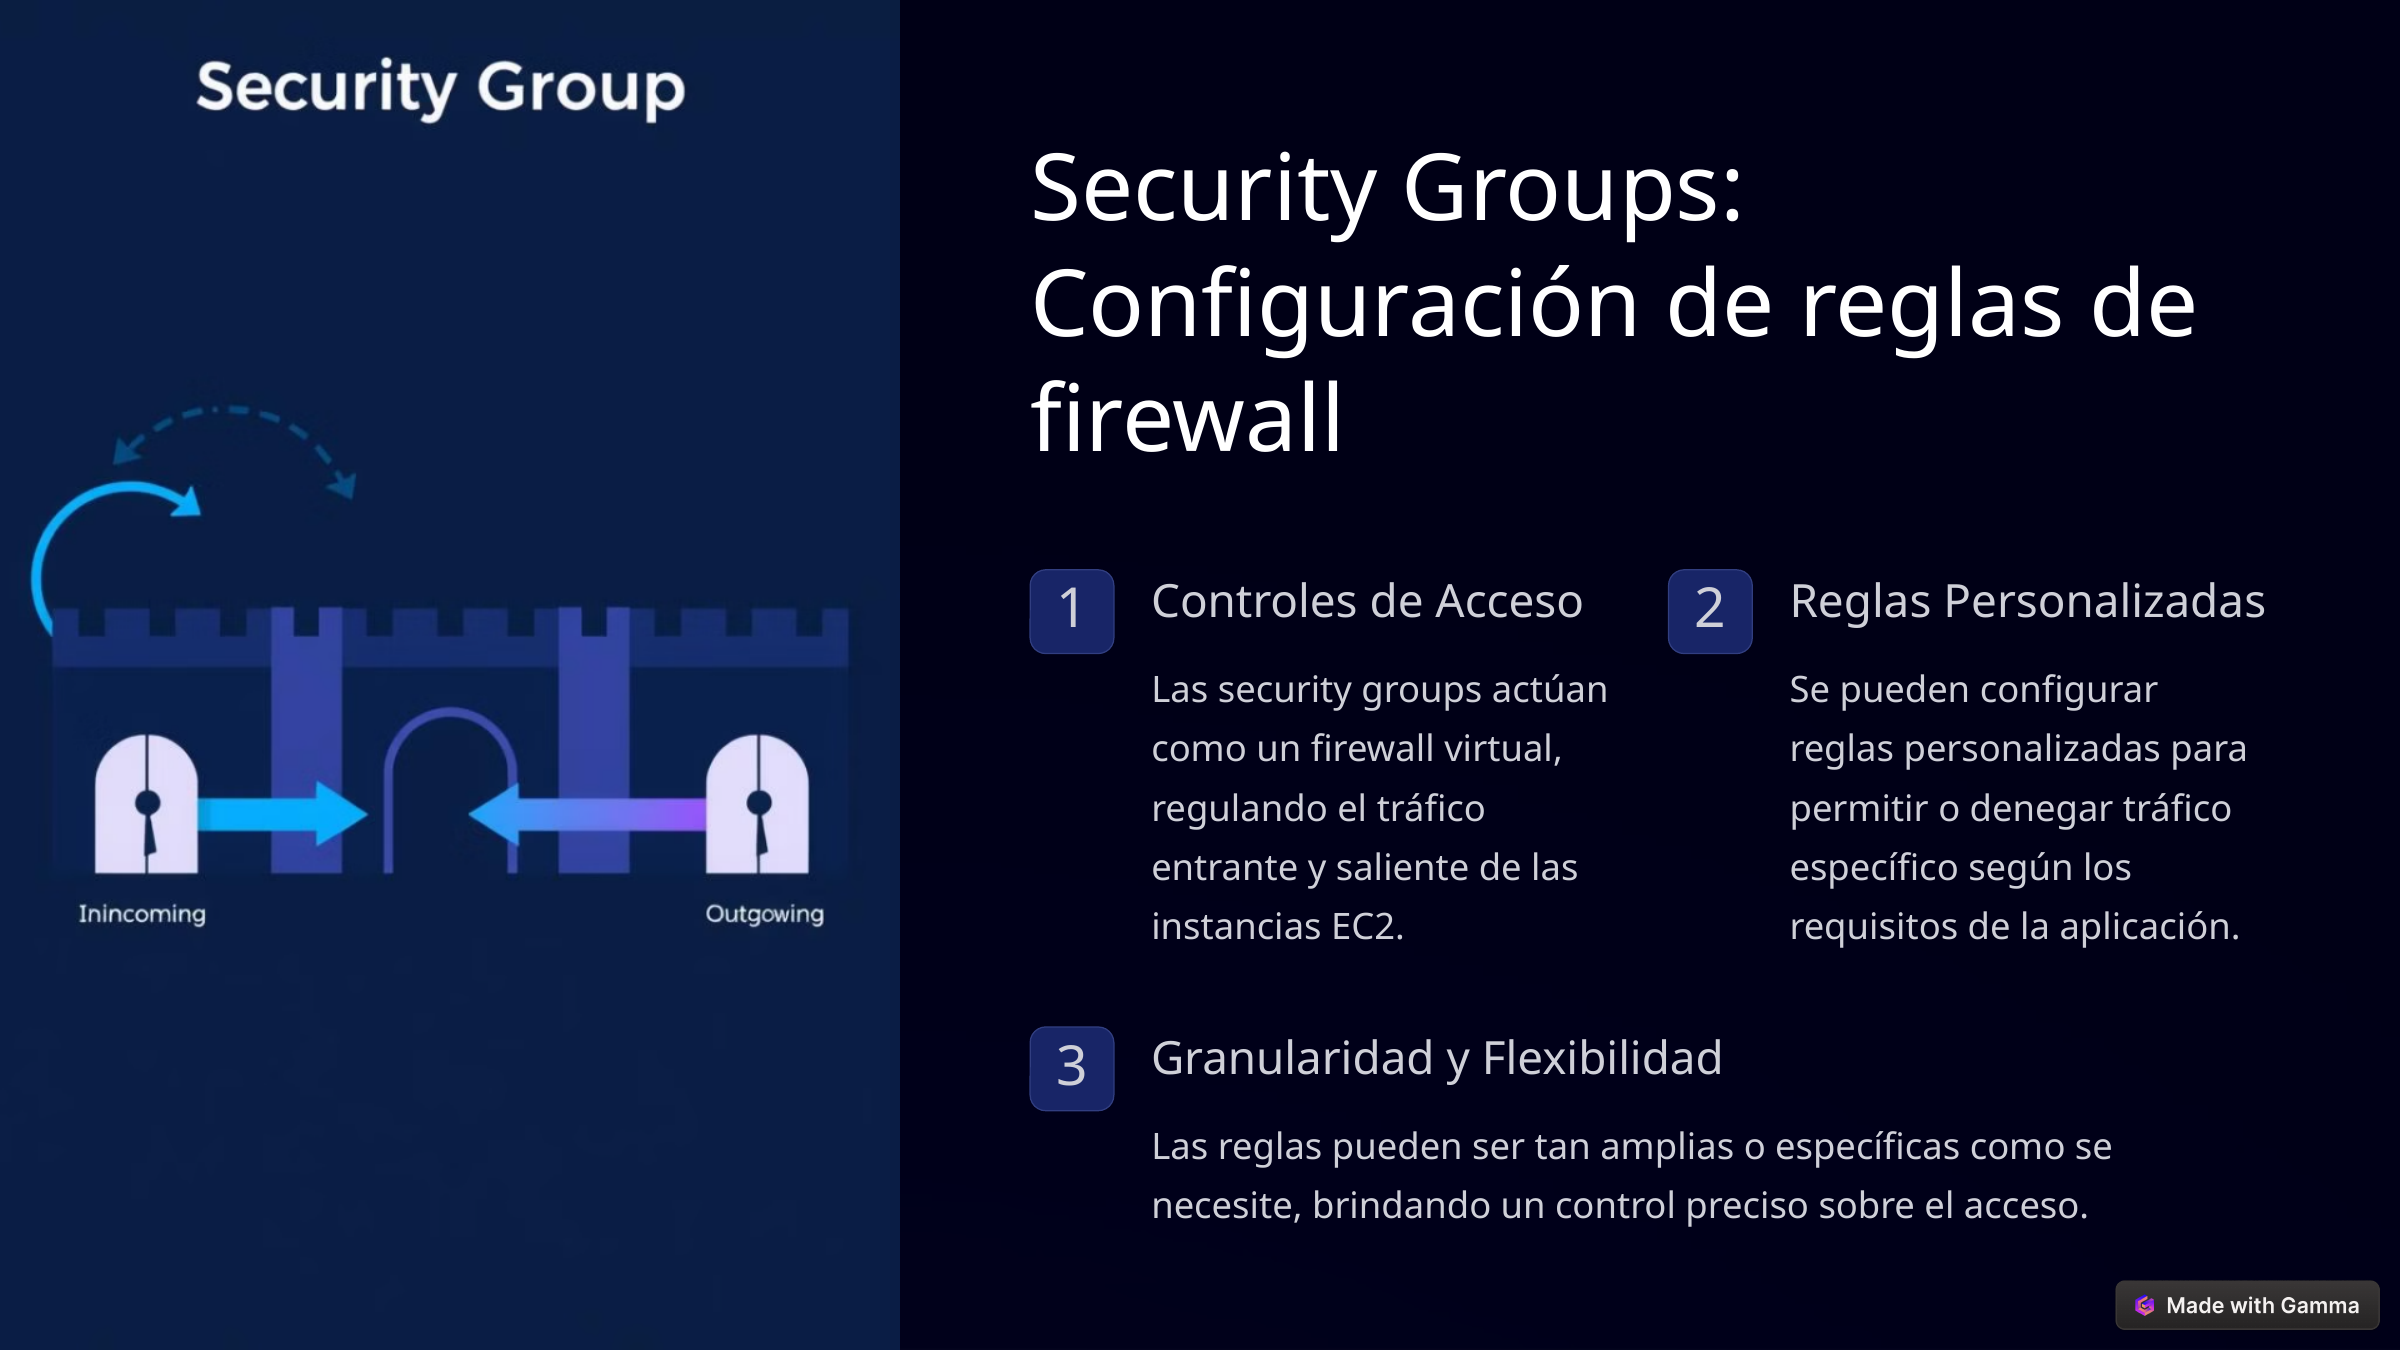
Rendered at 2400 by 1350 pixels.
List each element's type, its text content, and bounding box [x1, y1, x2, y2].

text_box Reglas Personalizadas [1789, 569, 2263, 628]
text_box Security Groups: Configuración de reglas de firewall [1030, 123, 2270, 473]
text_box Se pueden configurar reglas personalizadas para permitir o denegar tráfico específico según los requisitos de la aplicación. [1789, 650, 2270, 948]
text_box [1030, 569, 1114, 654]
text_box [1668, 569, 1753, 654]
picture [0, 0, 900, 1350]
text_box [1030, 1026, 1114, 1111]
text_box Las reglas pueden ser tan amplias o específicas como se necesite, brindando un control preciso sobre el acceso. [1151, 1107, 2270, 1227]
text_box 3 [1056, 1041, 1088, 1097]
picture [2106, 1271, 2389, 1339]
text_box 2 [1694, 583, 1727, 640]
text_box 1 [1056, 583, 1088, 640]
text_box Granularidad y Flexibilidad [1151, 1026, 1701, 1086]
text_box Controles de Acceso [1151, 569, 1617, 628]
text_box Las security groups actúan como un firewall virtual, regulando el tráfico entrante y saliente de las instancias EC2. [1151, 650, 1632, 948]
